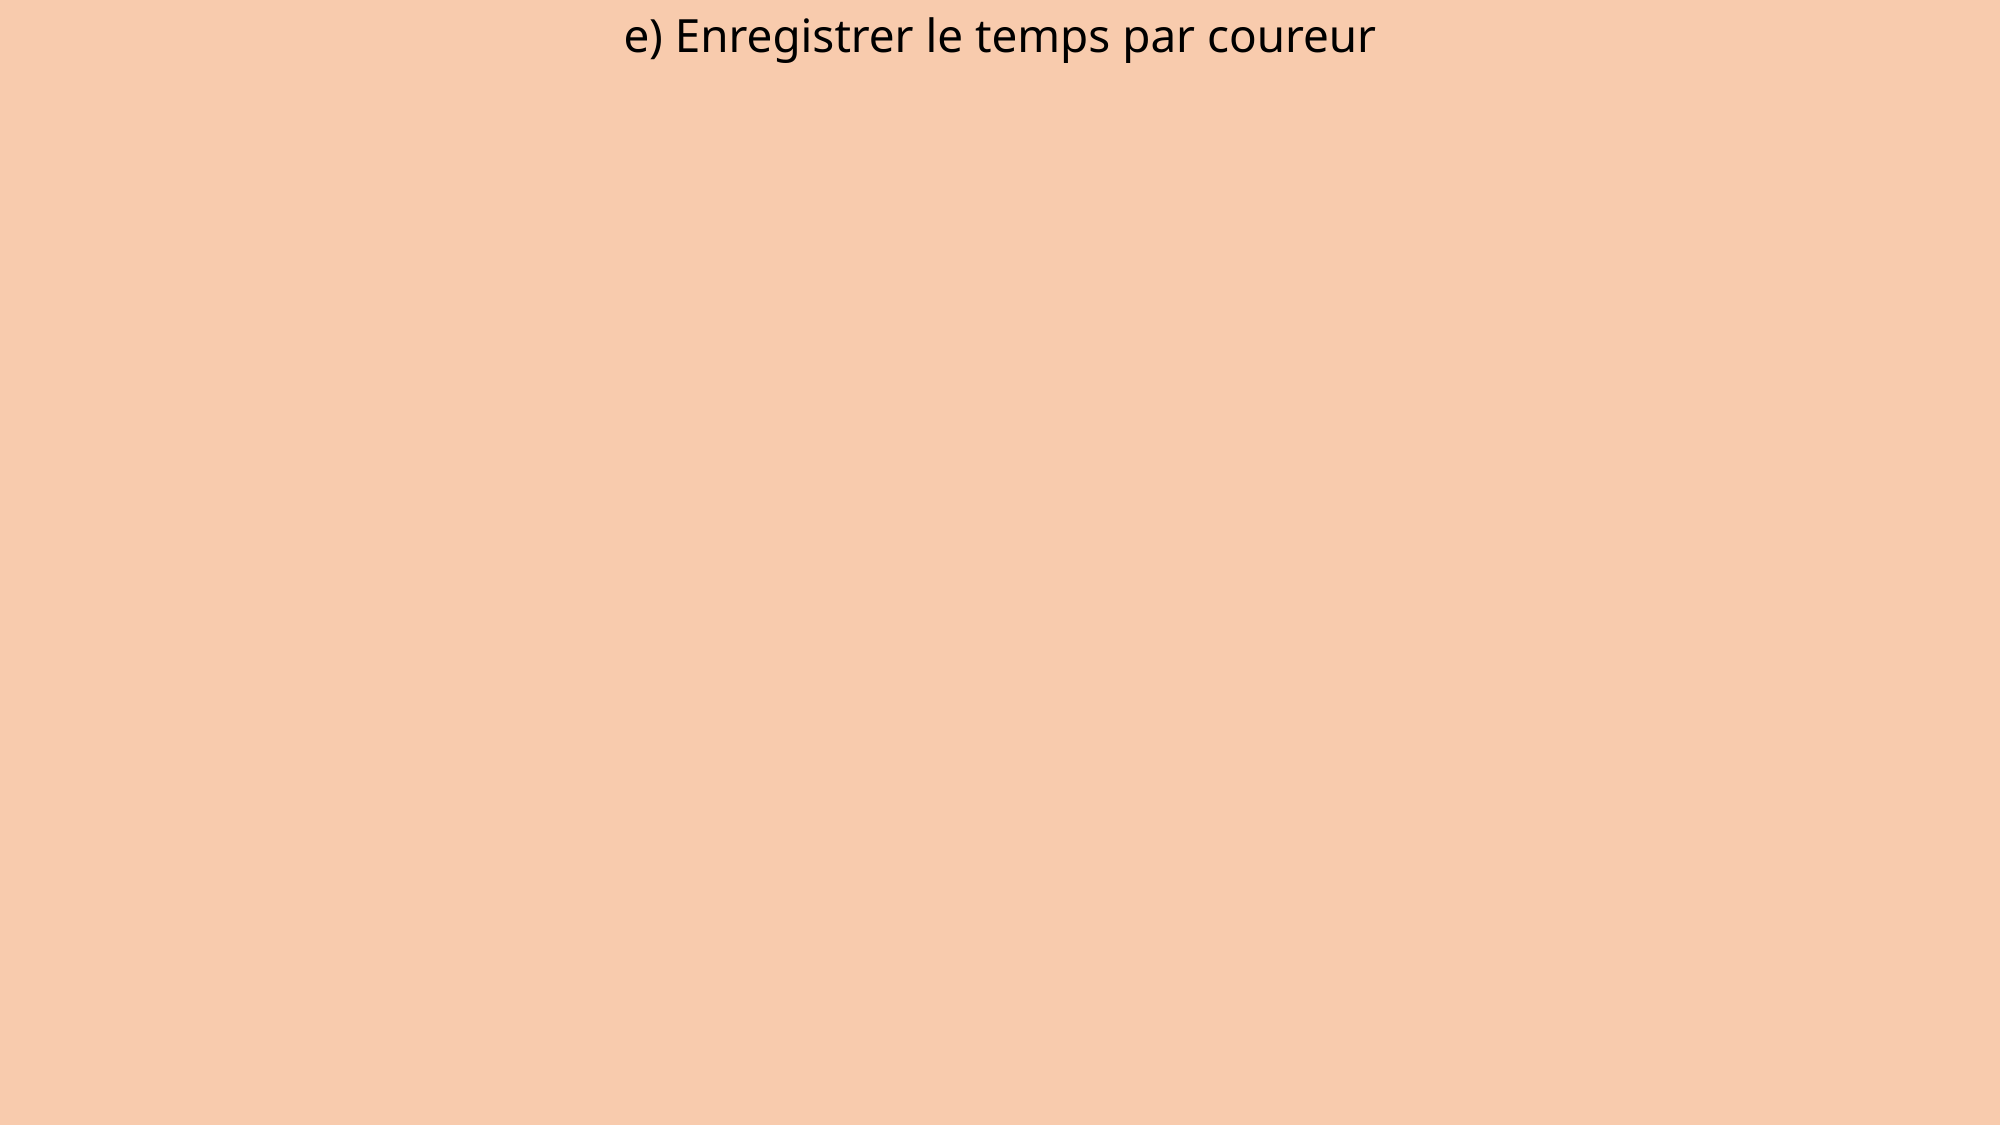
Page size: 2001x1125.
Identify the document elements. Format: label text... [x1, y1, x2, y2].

title e) Enregistrer le temps par coureur [137, 0, 1863, 76]
